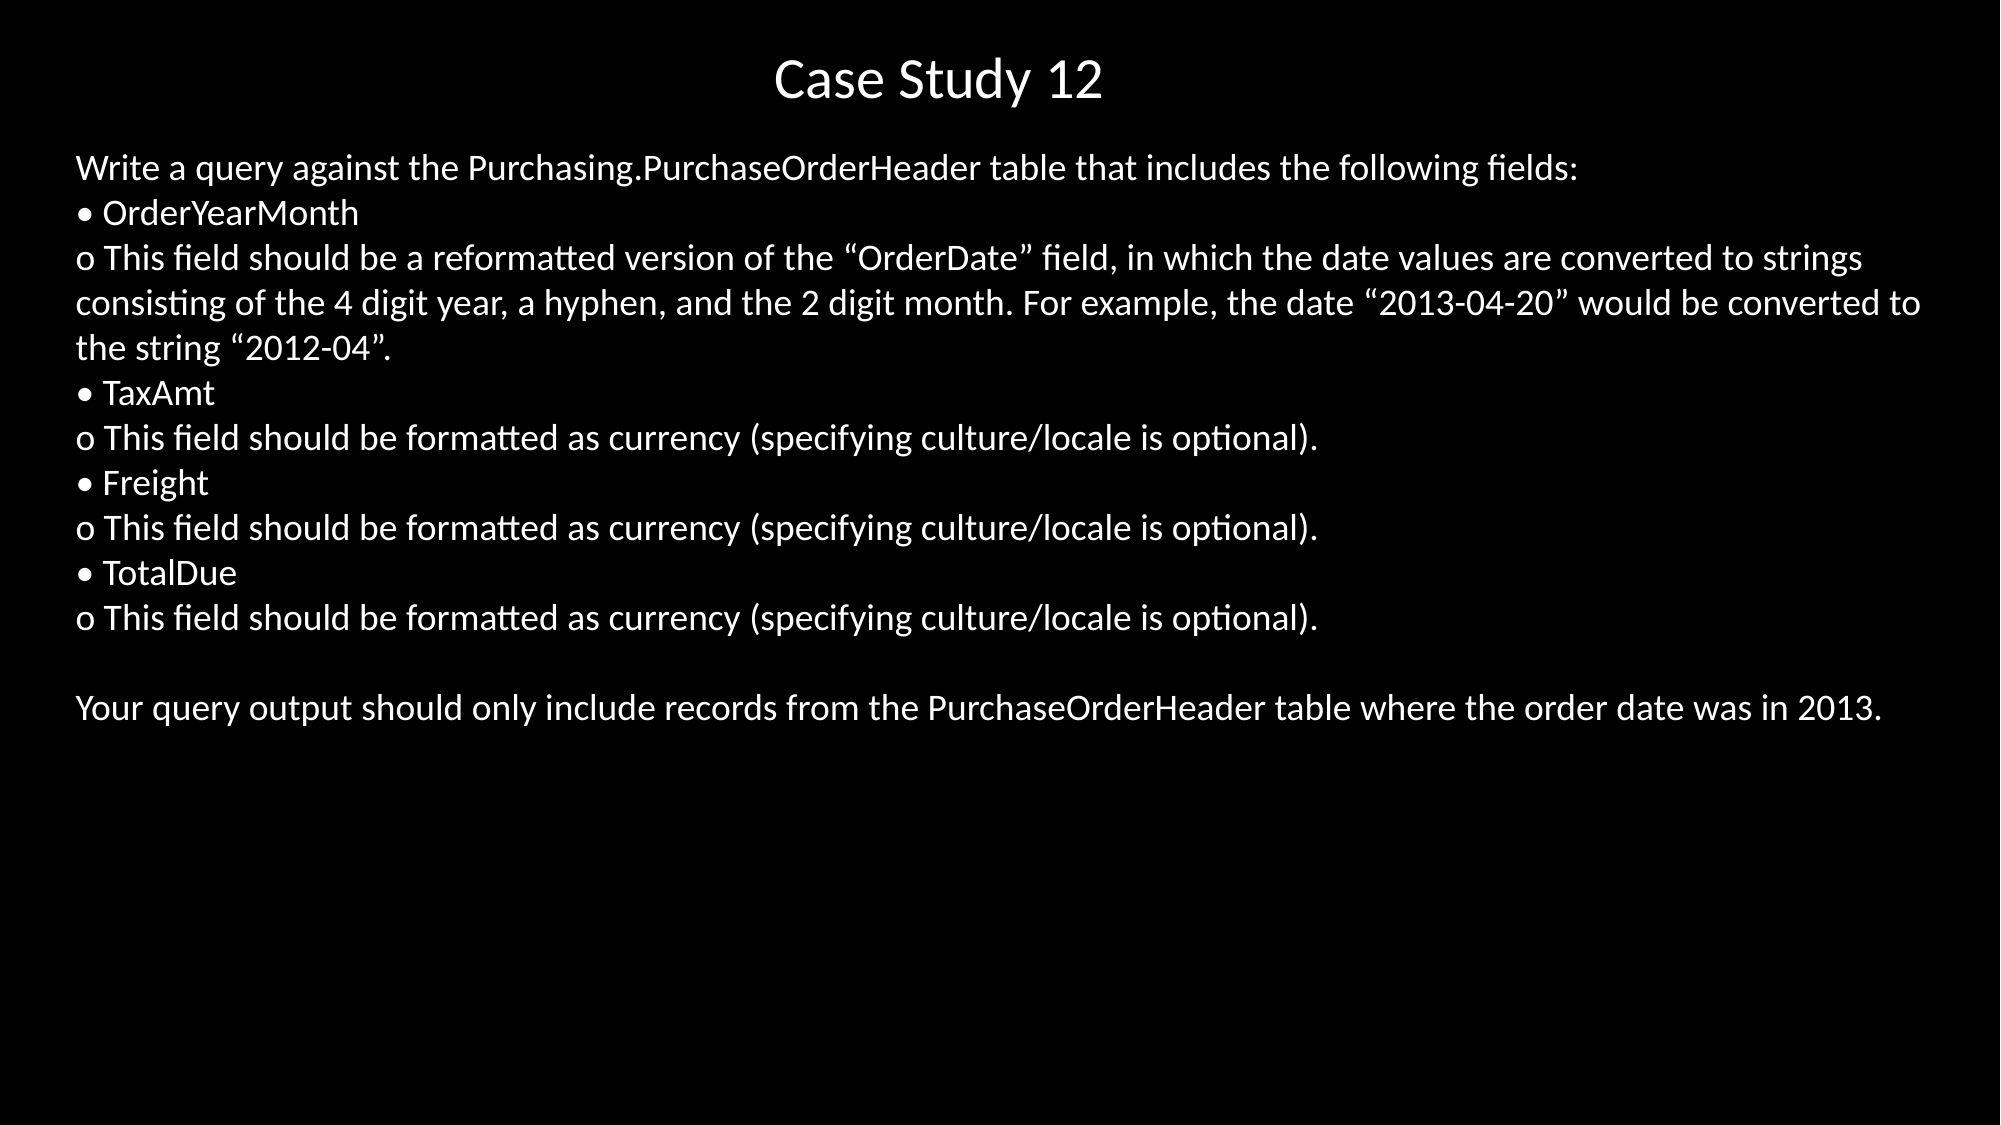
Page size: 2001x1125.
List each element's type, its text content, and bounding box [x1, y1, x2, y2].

text_box Write a query against the Purchasing.PurchaseOrderHeader table that includes the following fields: • OrderYearMonth o This field should be a reformatted version of the “OrderDate” field, in which the date values are converted to strings consisting of the 4 digit year, a hyphen, and the 2 digit month. For example, the date “2013-04-20” would be converted to the string “2012-04”. • TaxAmt o This field should be formatted as currency (specifying culture/locale is optional). • Freight o This field should be formatted as currency (specifying culture/locale is optional). • TotalDue o This field should be formatted as currency (specifying culture/locale is optional). Your query output should only include records from the PurchaseOrderHeader table where the order date was in 2013. [60, 136, 1955, 871]
text_box Case Study 12 [261, 28, 1617, 132]
